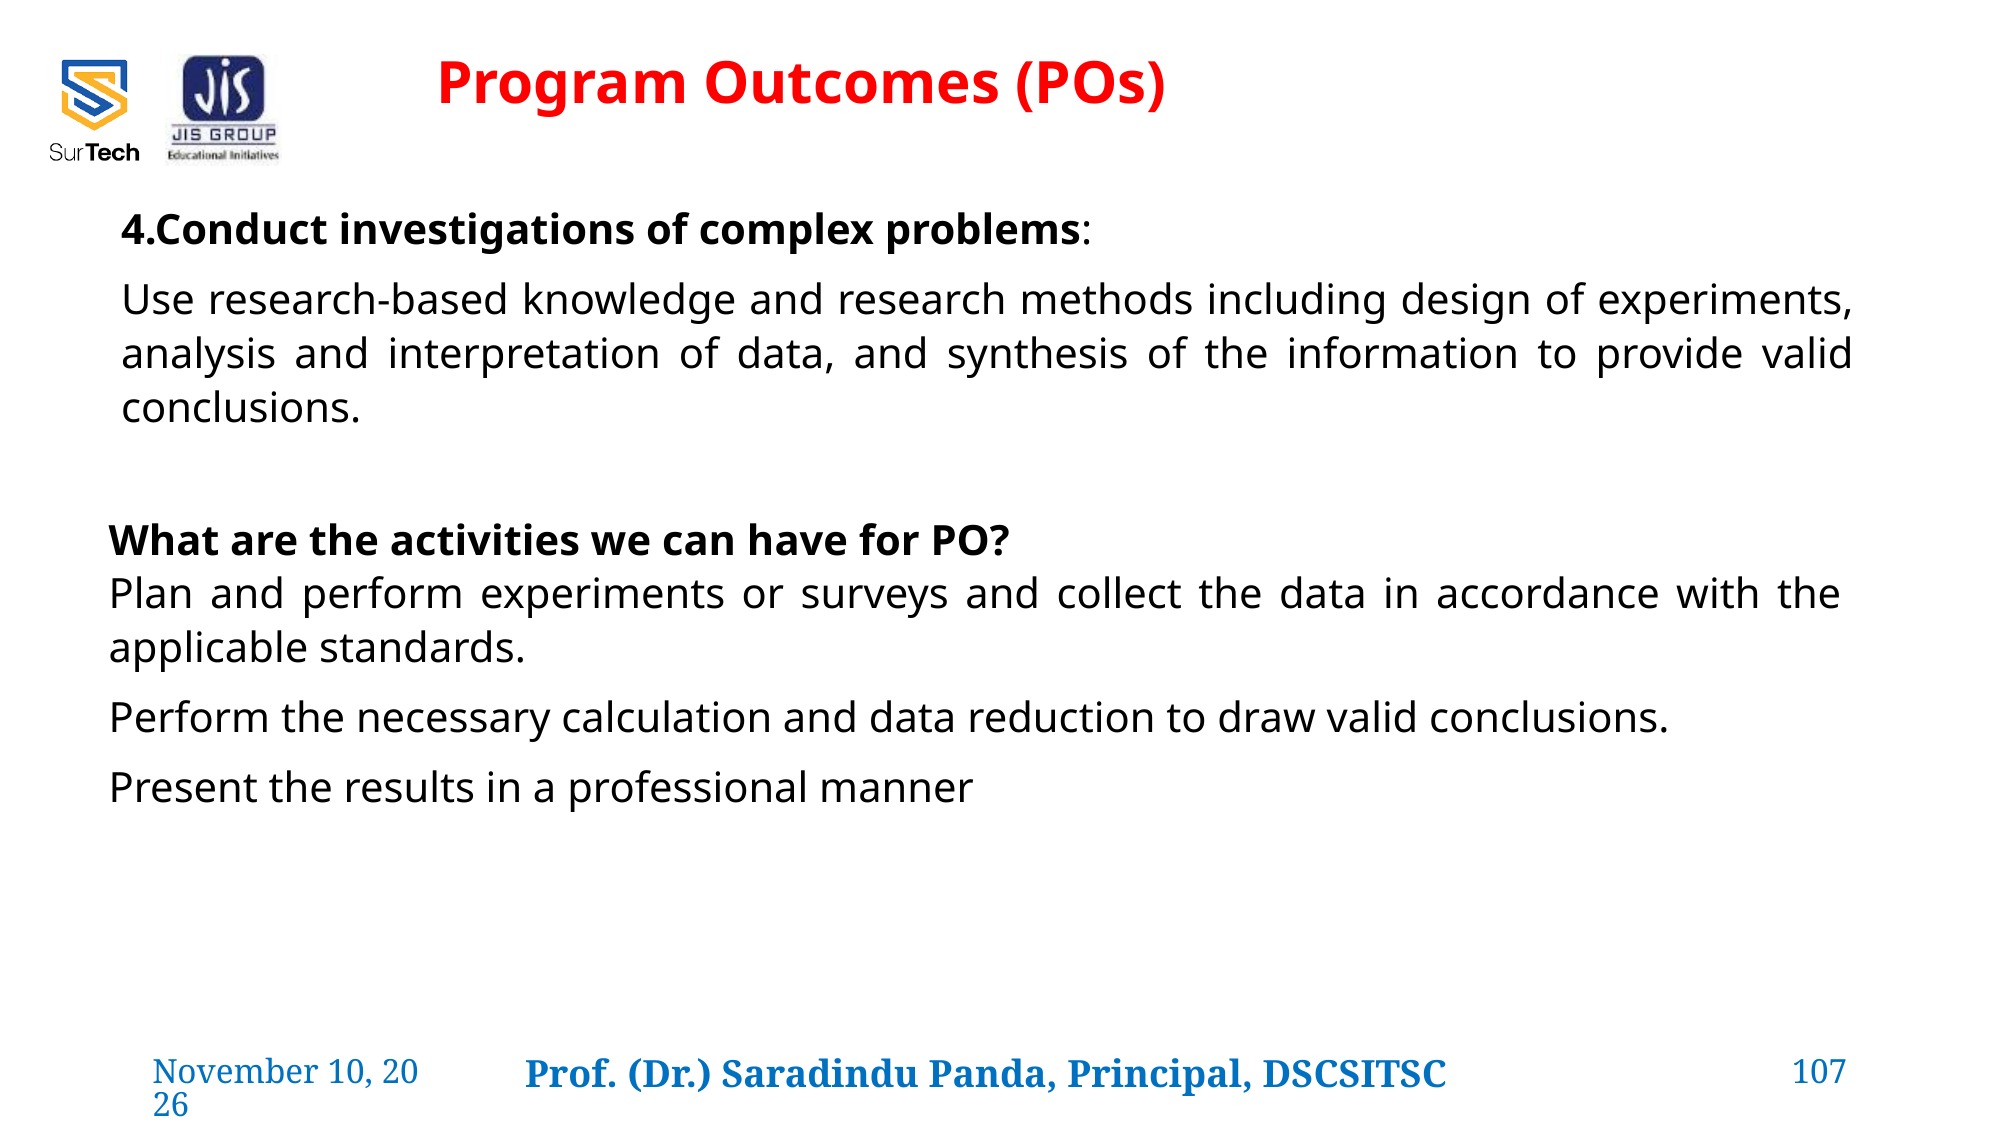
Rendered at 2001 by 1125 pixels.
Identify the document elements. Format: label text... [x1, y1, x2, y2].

slide_number 107 [1644, 1042, 1863, 1103]
footer Prof. (Dr.) Saradindu Panda, Principal, DSCSITSC [510, 1042, 1533, 1103]
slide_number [137, 1042, 436, 1103]
text_box 4.Conduct investigations of complex problems: Use research-based knowledge and research methods including design of experiments, analysis and interpretation of data, and synthesis of the information to provide valid conclusions. [106, 192, 1870, 438]
text_box Program Outcomes (POs) [421, 50, 1870, 123]
picture [23, 39, 282, 181]
text_box What are the activities we can have for PO? Plan and perform experiments or surveys and collect the data in accordance with the applicable standards. Perform the necessary calculation and data reduction to draw valid conclusions. Present the results in a professional manner [93, 506, 1857, 819]
